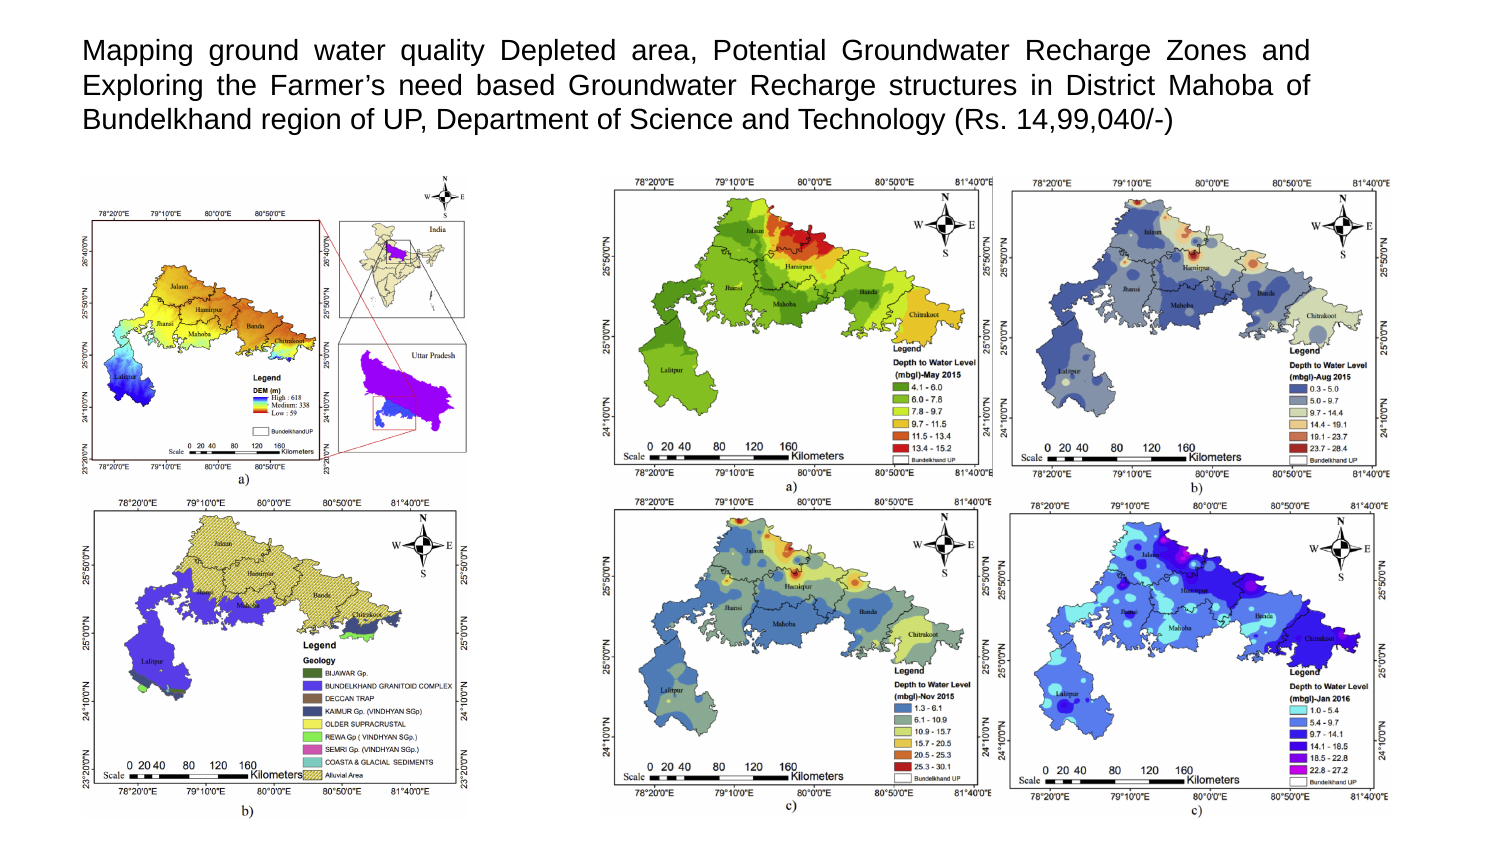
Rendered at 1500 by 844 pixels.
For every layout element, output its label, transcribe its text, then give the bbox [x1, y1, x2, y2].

title Mapping ground water quality Depleted area, Potential Groundwater Recharge Zones and Exploring the Farmer’s need based Groundwater Recharge structures in District Mahoba of Bundelkhand region of UP, Department of Science and Technology (Rs. 14,99,040/-) [67, 56, 1328, 151]
picture [600, 175, 1391, 820]
picture [81, 175, 468, 820]
